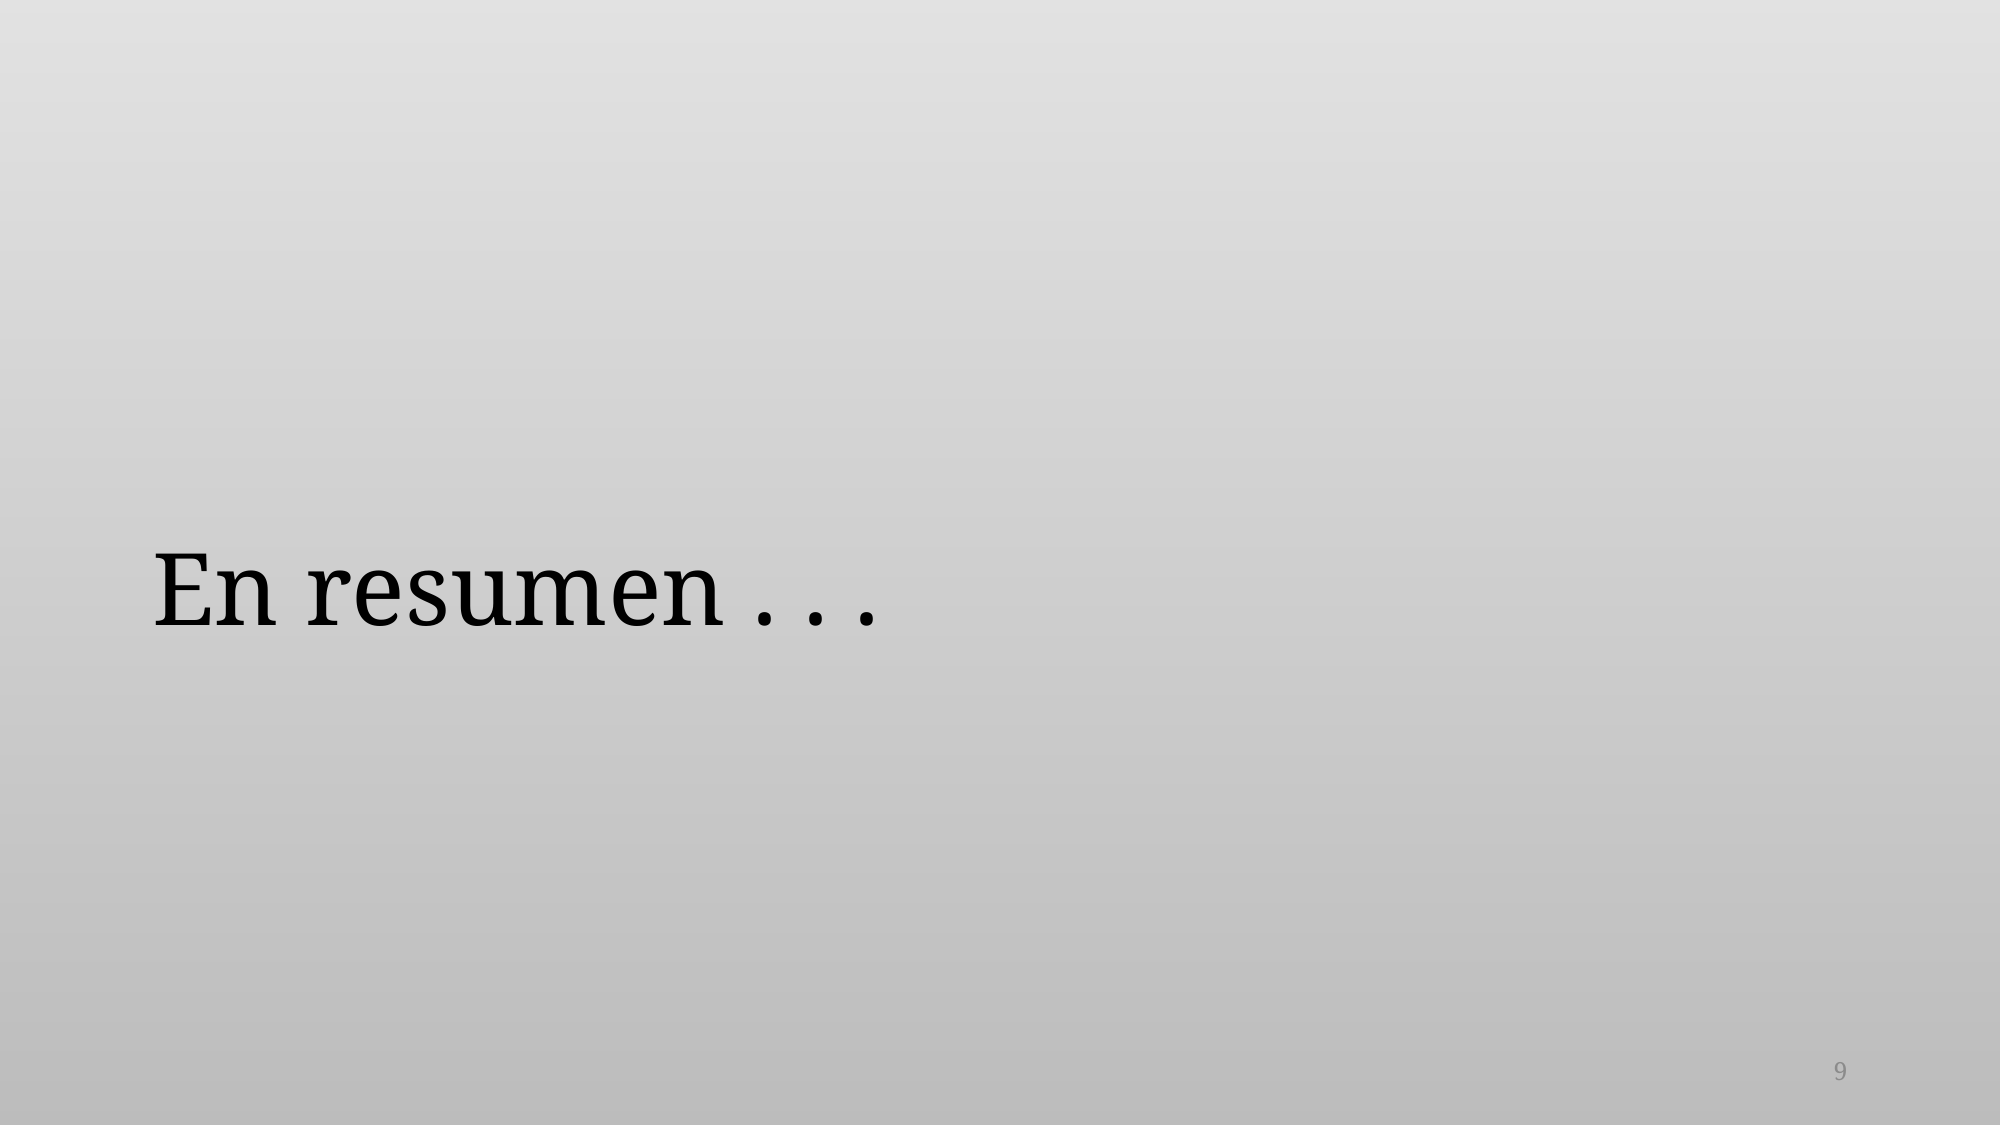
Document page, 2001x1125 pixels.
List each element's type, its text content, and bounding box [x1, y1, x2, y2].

slide_number 9 [1412, 1042, 1863, 1103]
title En resumen . . . [137, 484, 1863, 702]
